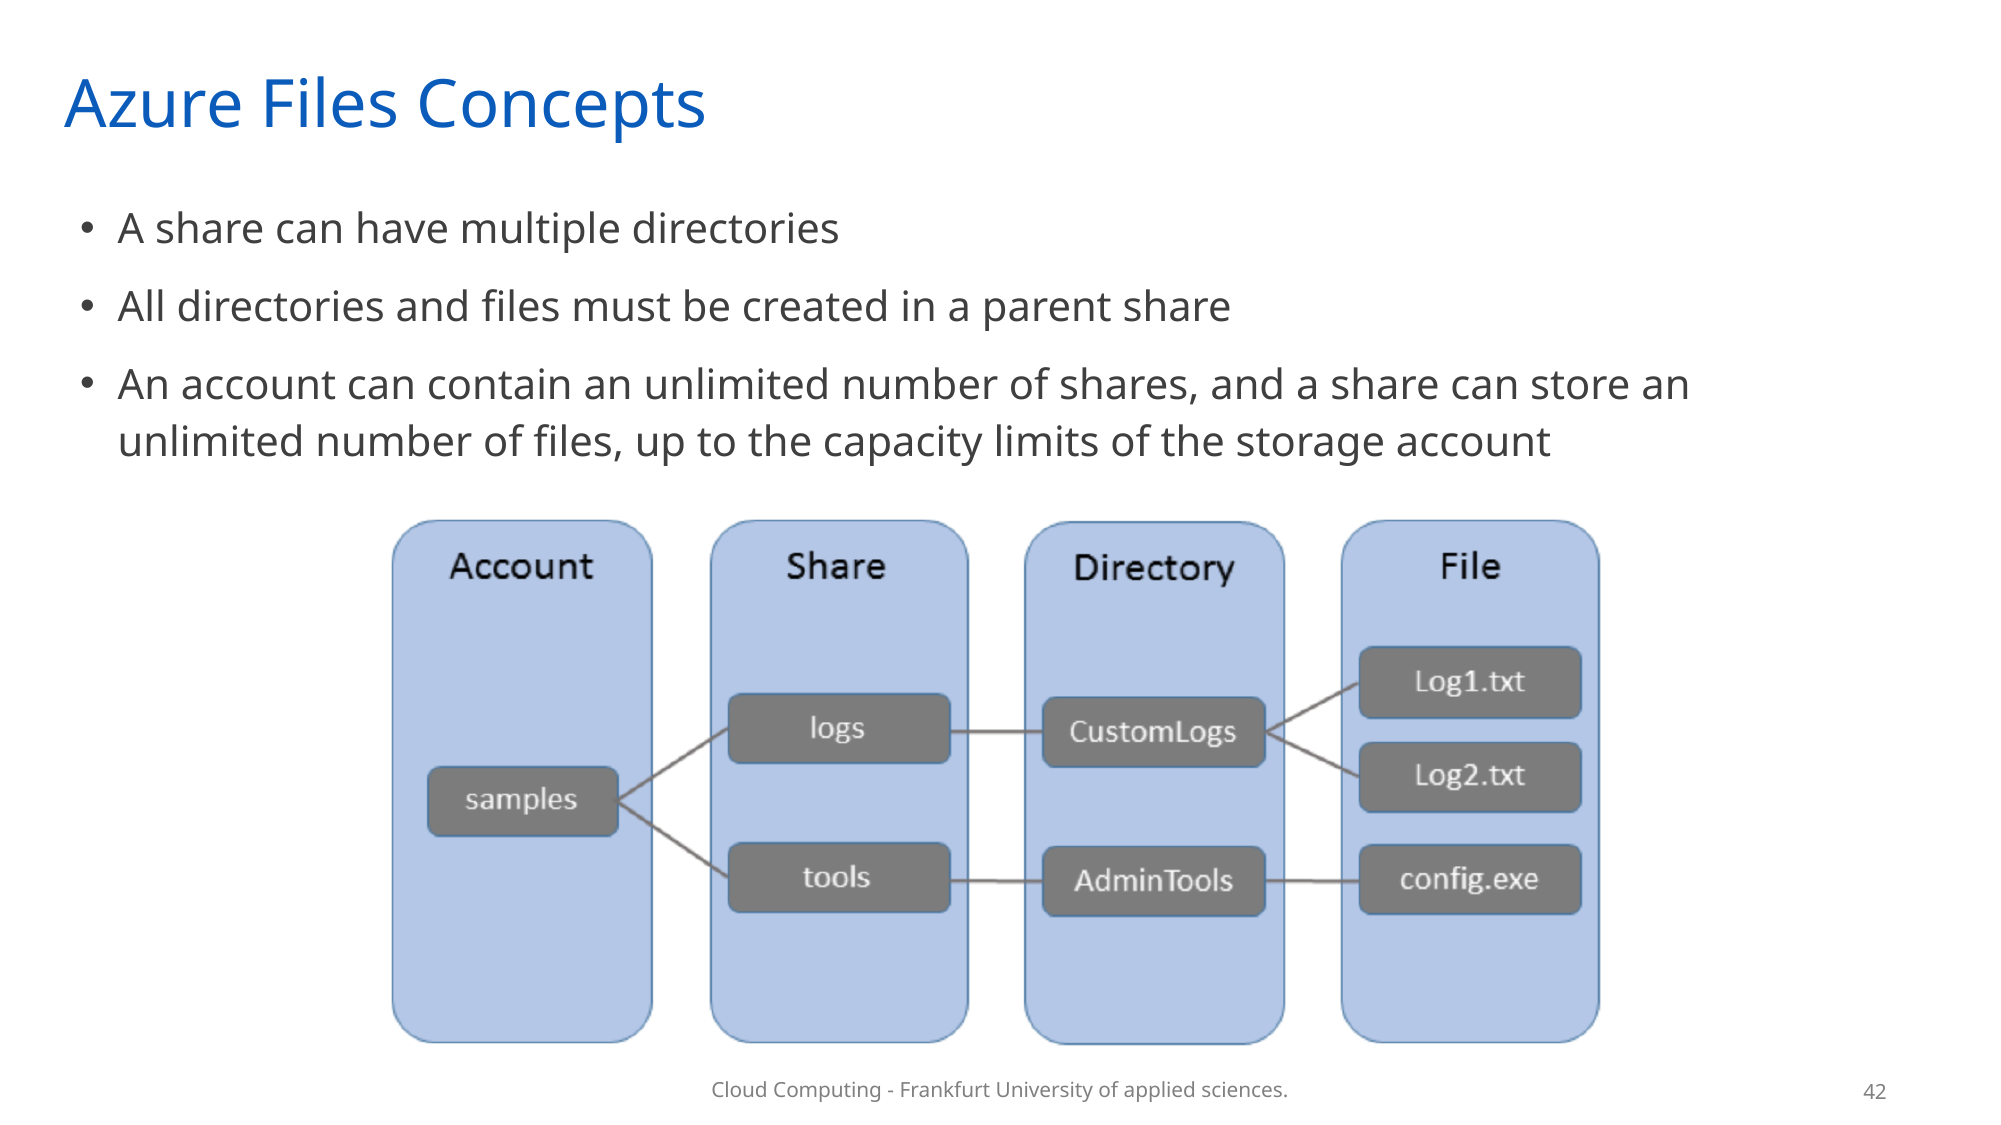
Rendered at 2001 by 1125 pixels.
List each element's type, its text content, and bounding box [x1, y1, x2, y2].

list A share can have multiple directories All directories and files must be created in a parent share An account can contain an unlimited number of shares, and a share can store an unlimited number of files, up to the capacity limits of the storage account [65, 187, 1899, 1001]
slide_number 42 [1451, 1062, 1902, 1123]
title Azure Files Concepts [49, 49, 1899, 162]
picture [359, 501, 1637, 1075]
